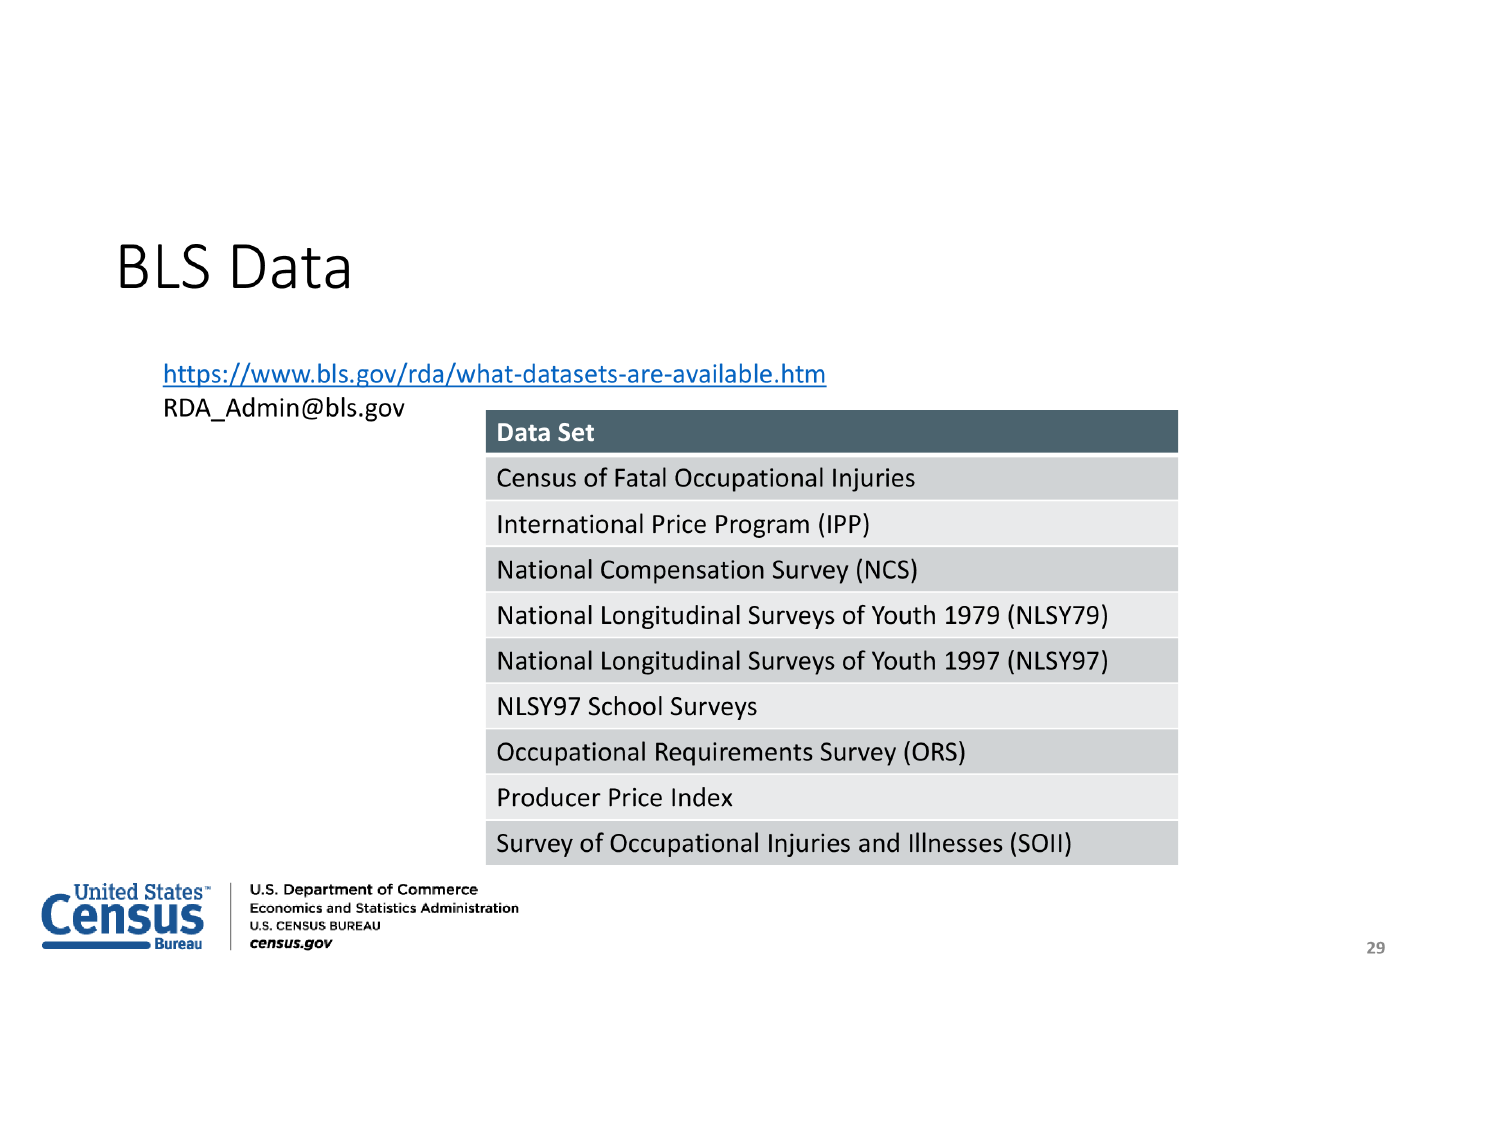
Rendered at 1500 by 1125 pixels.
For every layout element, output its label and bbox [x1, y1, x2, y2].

picture [0, 141, 1500, 987]
